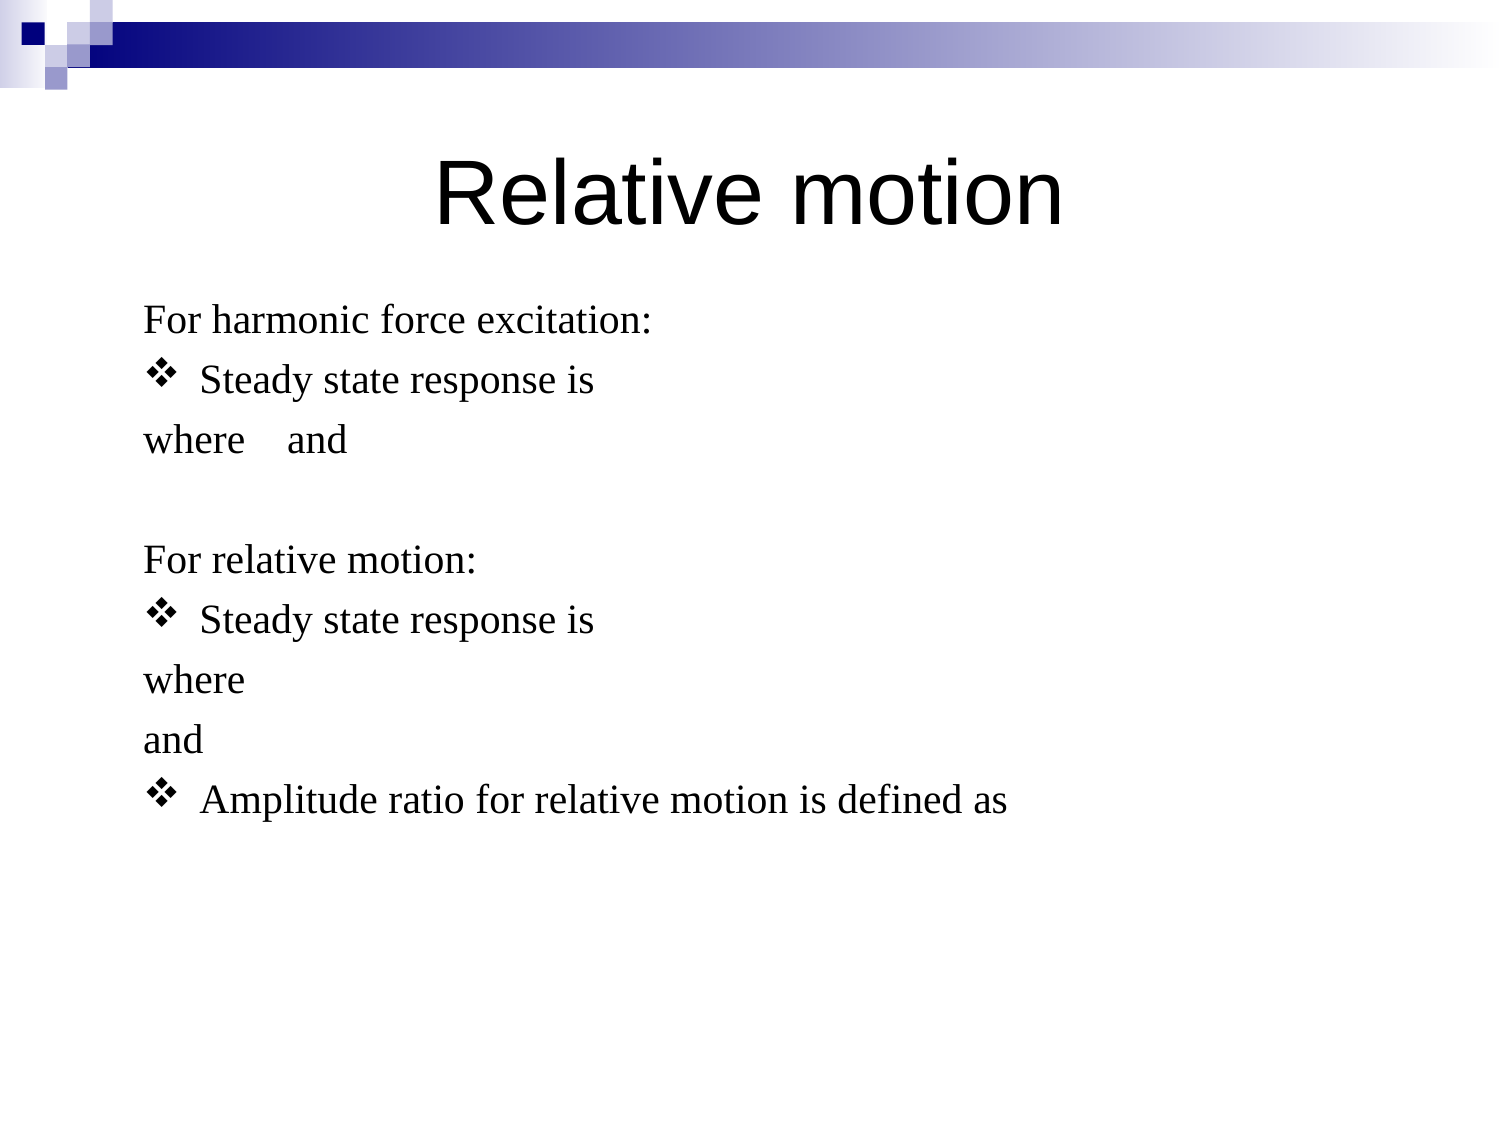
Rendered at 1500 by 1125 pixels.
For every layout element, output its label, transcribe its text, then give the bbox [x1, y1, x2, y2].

title Relative motion [75, 75, 1425, 300]
